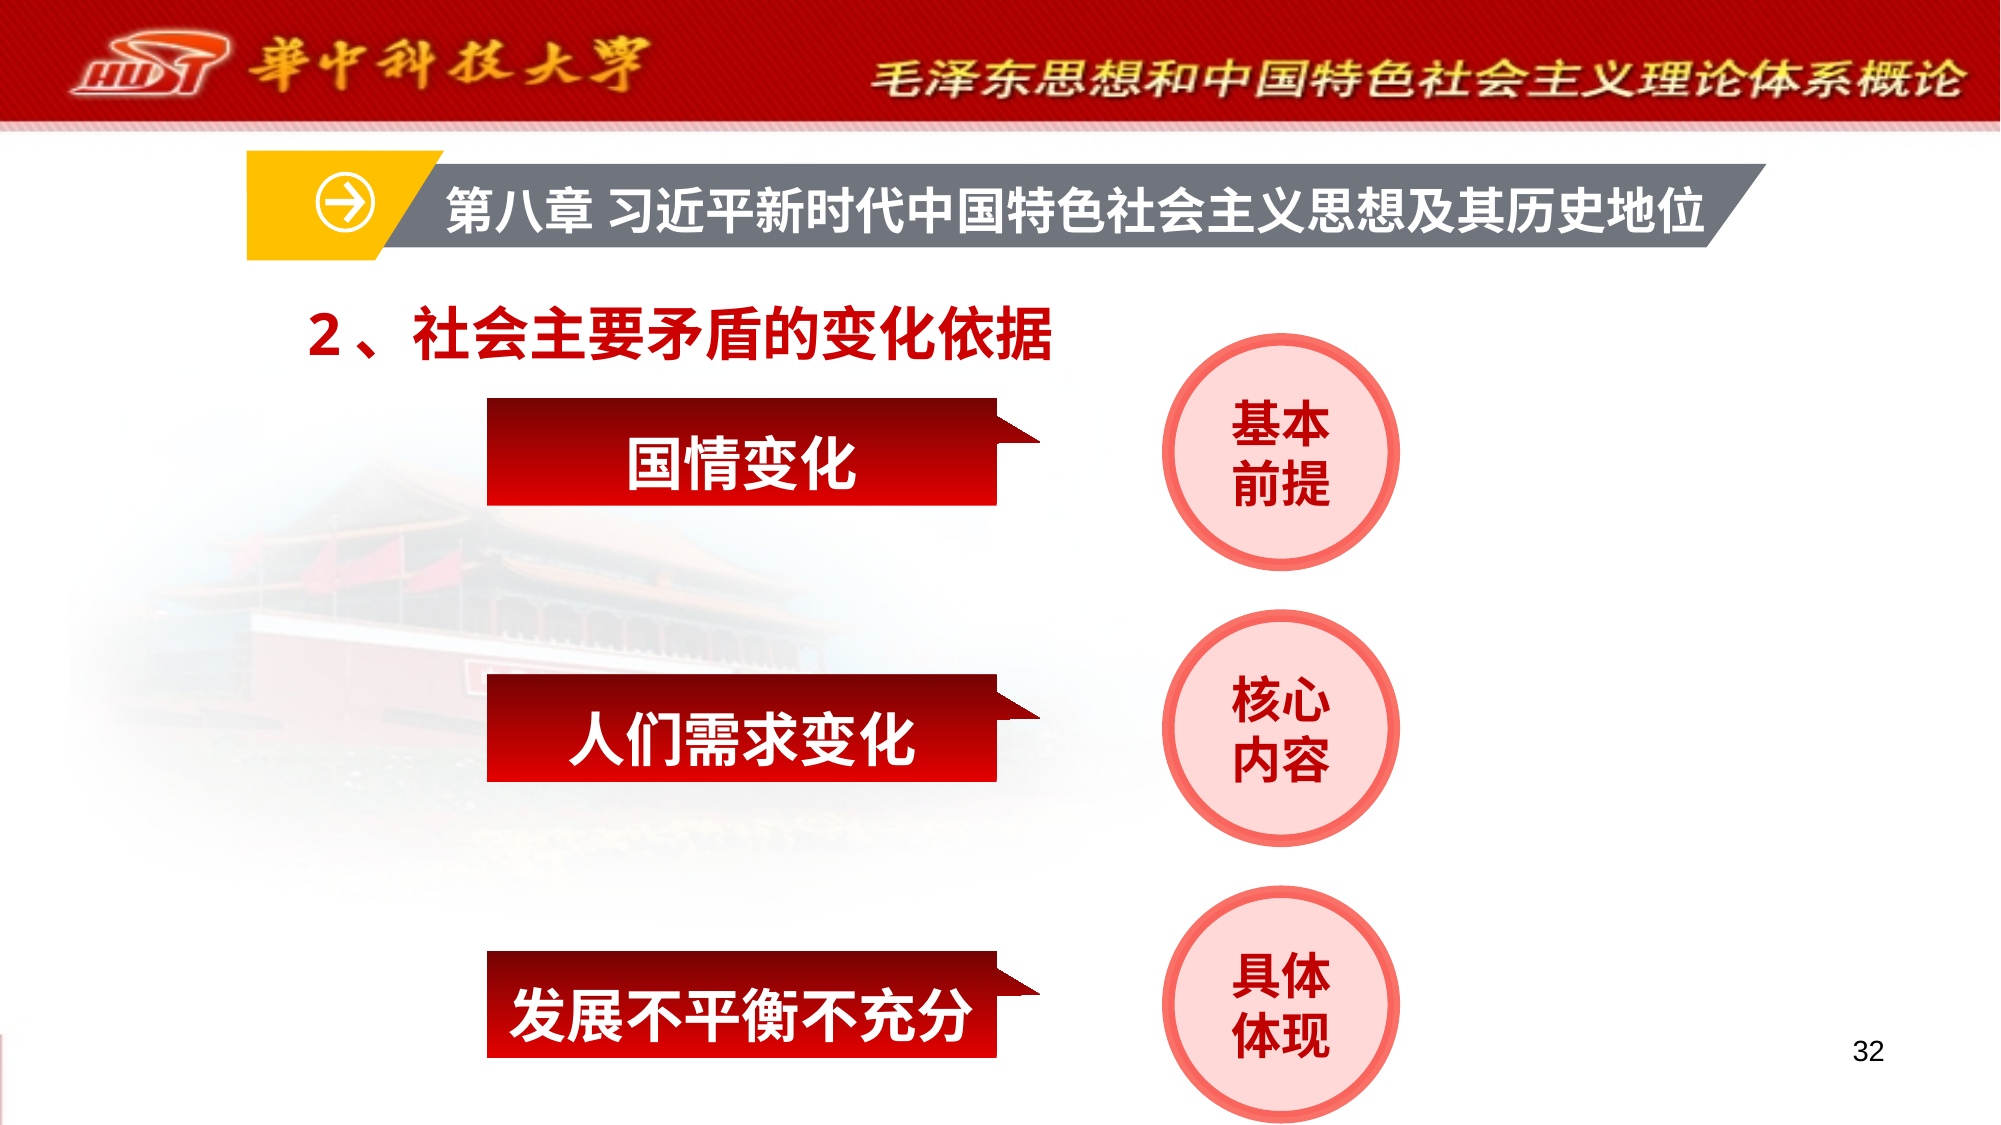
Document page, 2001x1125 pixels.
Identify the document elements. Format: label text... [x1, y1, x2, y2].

text_box 第八章 习近平新时代中国特色社会主义思想及其历史地位 [429, 171, 1721, 247]
text_box [384, 177, 1707, 248]
text_box [432, 163, 1767, 228]
slide_number 32 [1433, 1024, 1900, 1103]
text_box [246, 150, 445, 261]
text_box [468, 339, 1394, 1118]
picture [0, 0, 2001, 1125]
text_box [315, 171, 375, 233]
text_box 2、社会主要矛盾的变化依据 [292, 276, 1642, 354]
